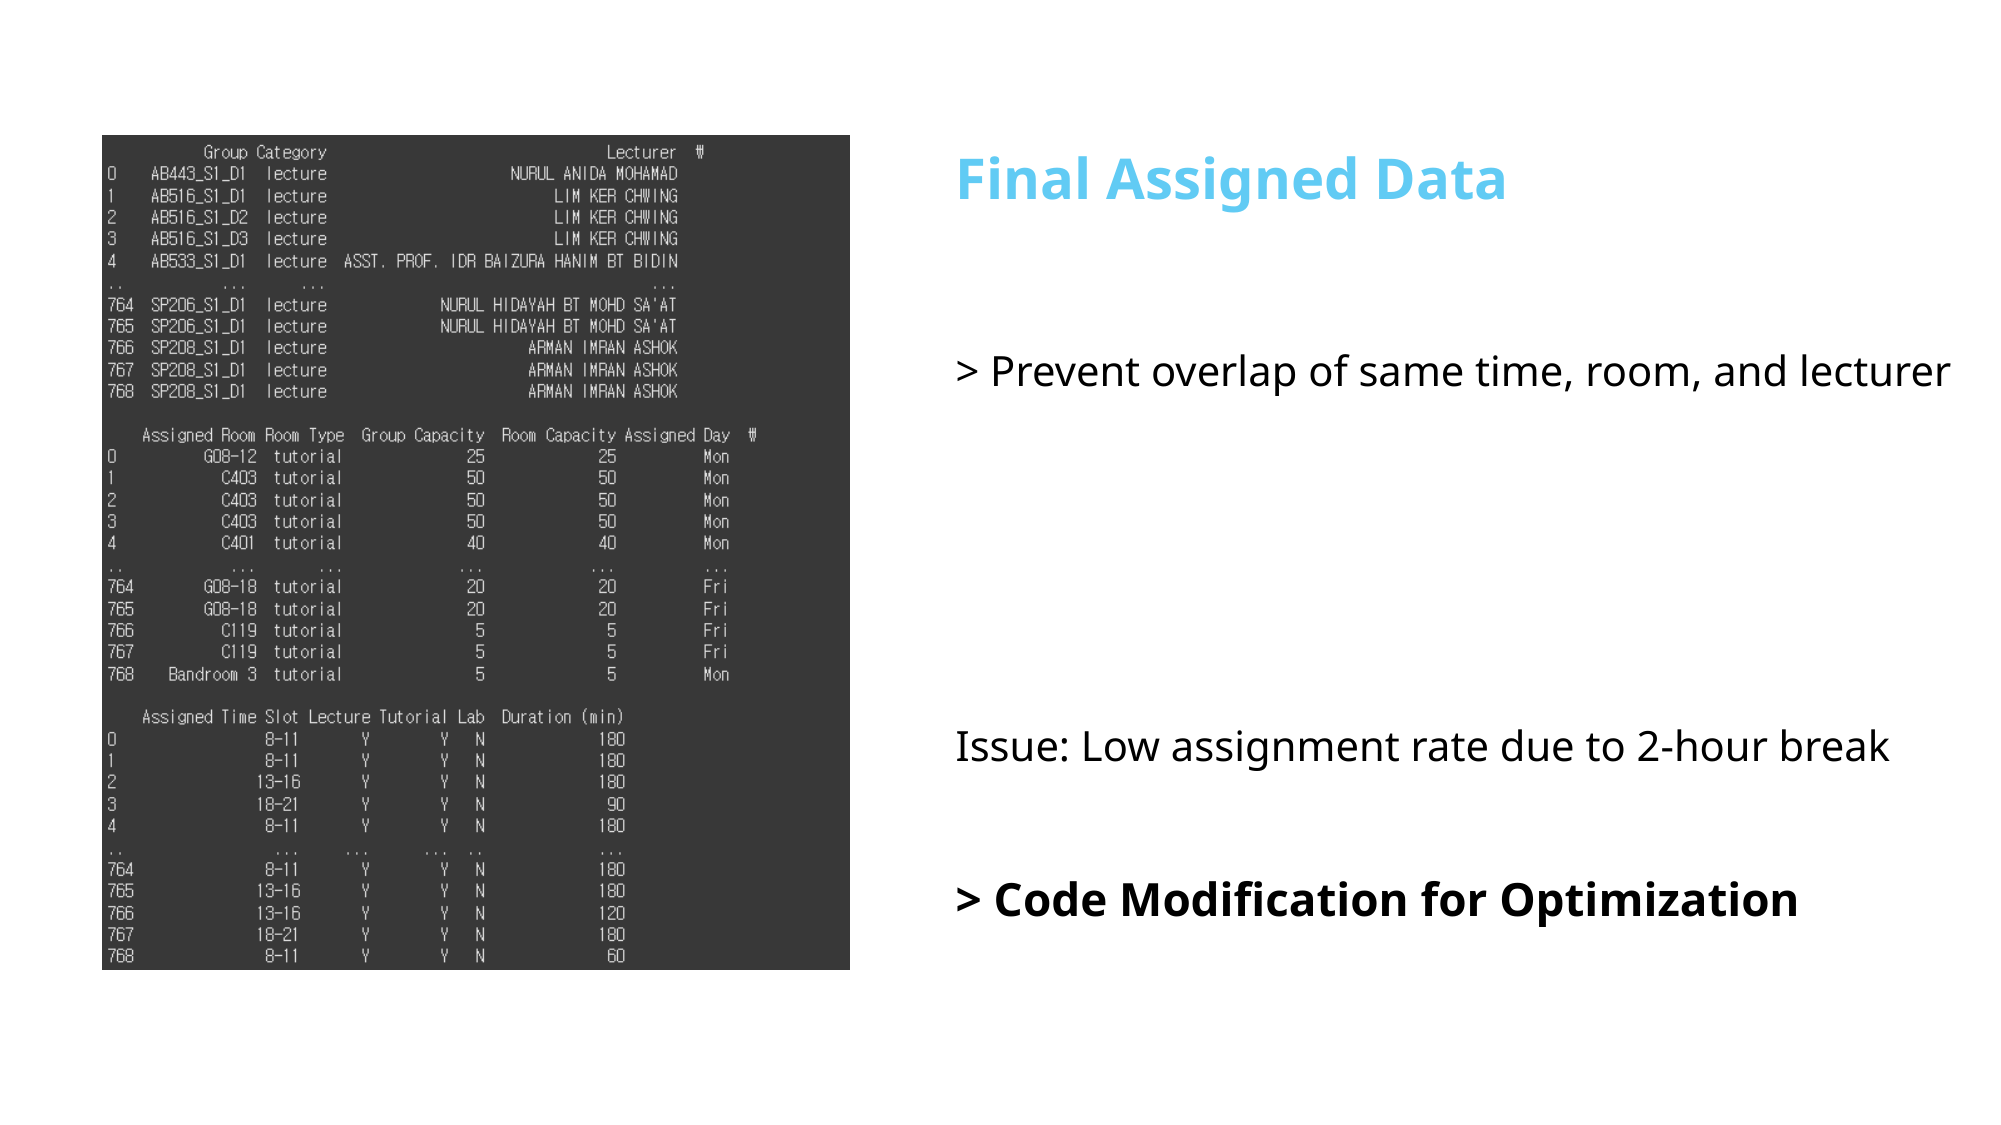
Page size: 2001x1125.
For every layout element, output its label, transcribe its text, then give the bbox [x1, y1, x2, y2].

text_box > Code Modification for Optimization [940, 863, 1934, 933]
text_box Final Assigned Data [940, 135, 1691, 219]
text_box > Prevent overlap of same time, room, and lecturer Issue: Low assignment rate due to 2-hour break [940, 261, 2000, 777]
picture [102, 135, 850, 971]
